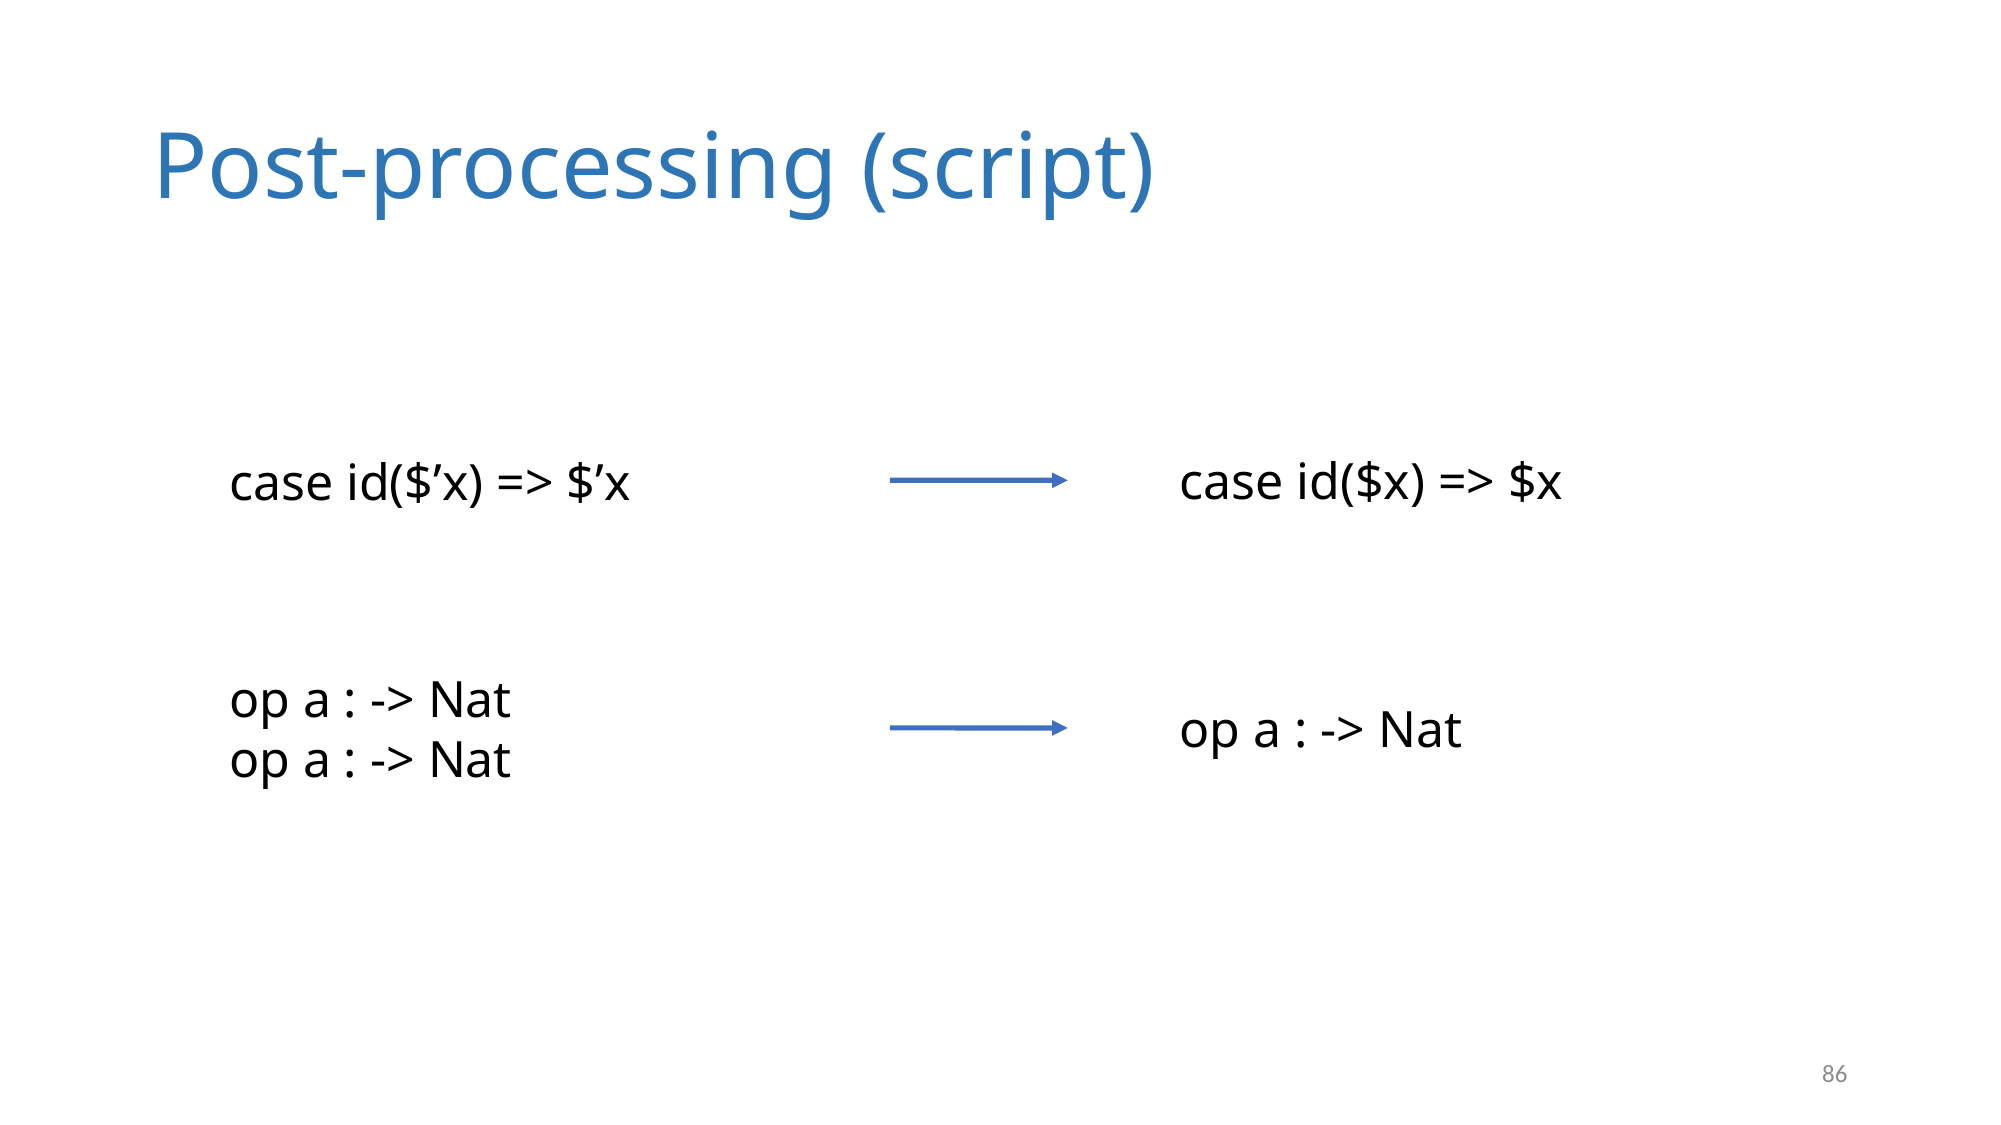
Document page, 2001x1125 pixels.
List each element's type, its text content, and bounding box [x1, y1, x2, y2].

text_box Post-processing (script) [137, 59, 1863, 278]
text_box [889, 721, 1068, 735]
text_box case id($x) => $x [1164, 442, 1781, 517]
text_box [889, 474, 1068, 487]
text_box op a : -> Nat op a : -> Nat [214, 660, 831, 795]
text_box op a : -> Nat [1164, 689, 1781, 765]
text_box case id($’x) => $’x [214, 442, 831, 518]
text_box <number> [1412, 1042, 1863, 1103]
